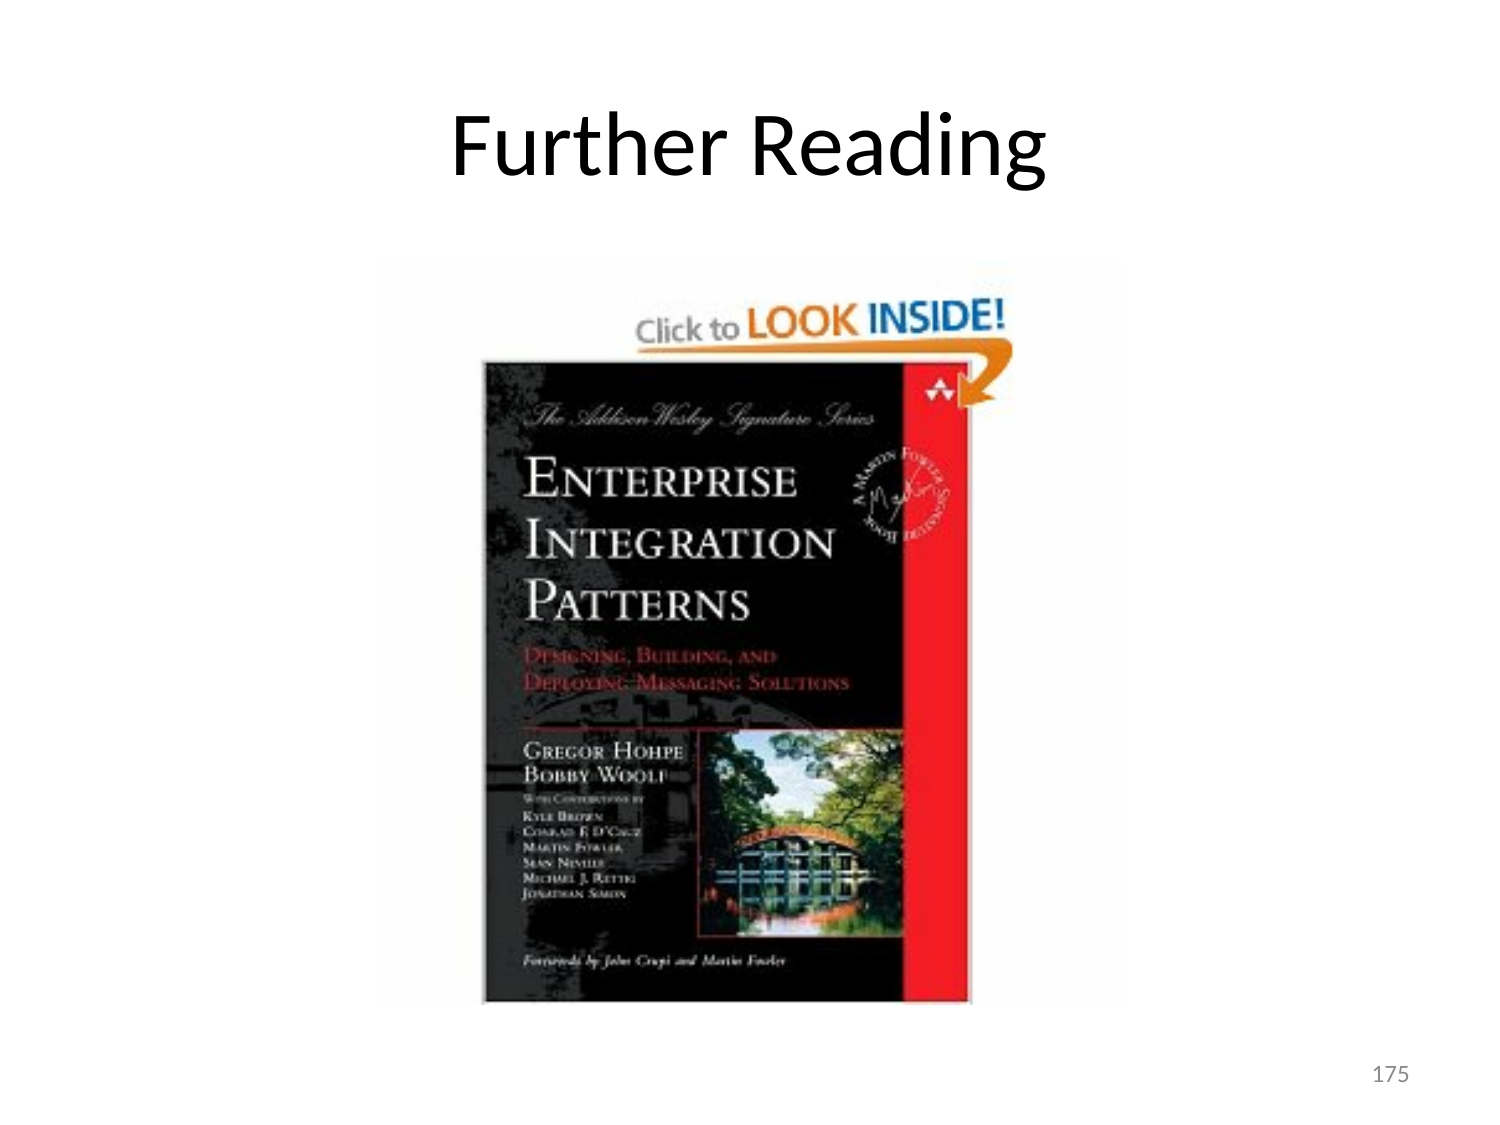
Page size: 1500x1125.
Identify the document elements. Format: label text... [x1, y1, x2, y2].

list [74, 262, 1426, 1006]
title Further Reading [75, 45, 1425, 233]
slide_number 175 [1074, 1042, 1425, 1103]
